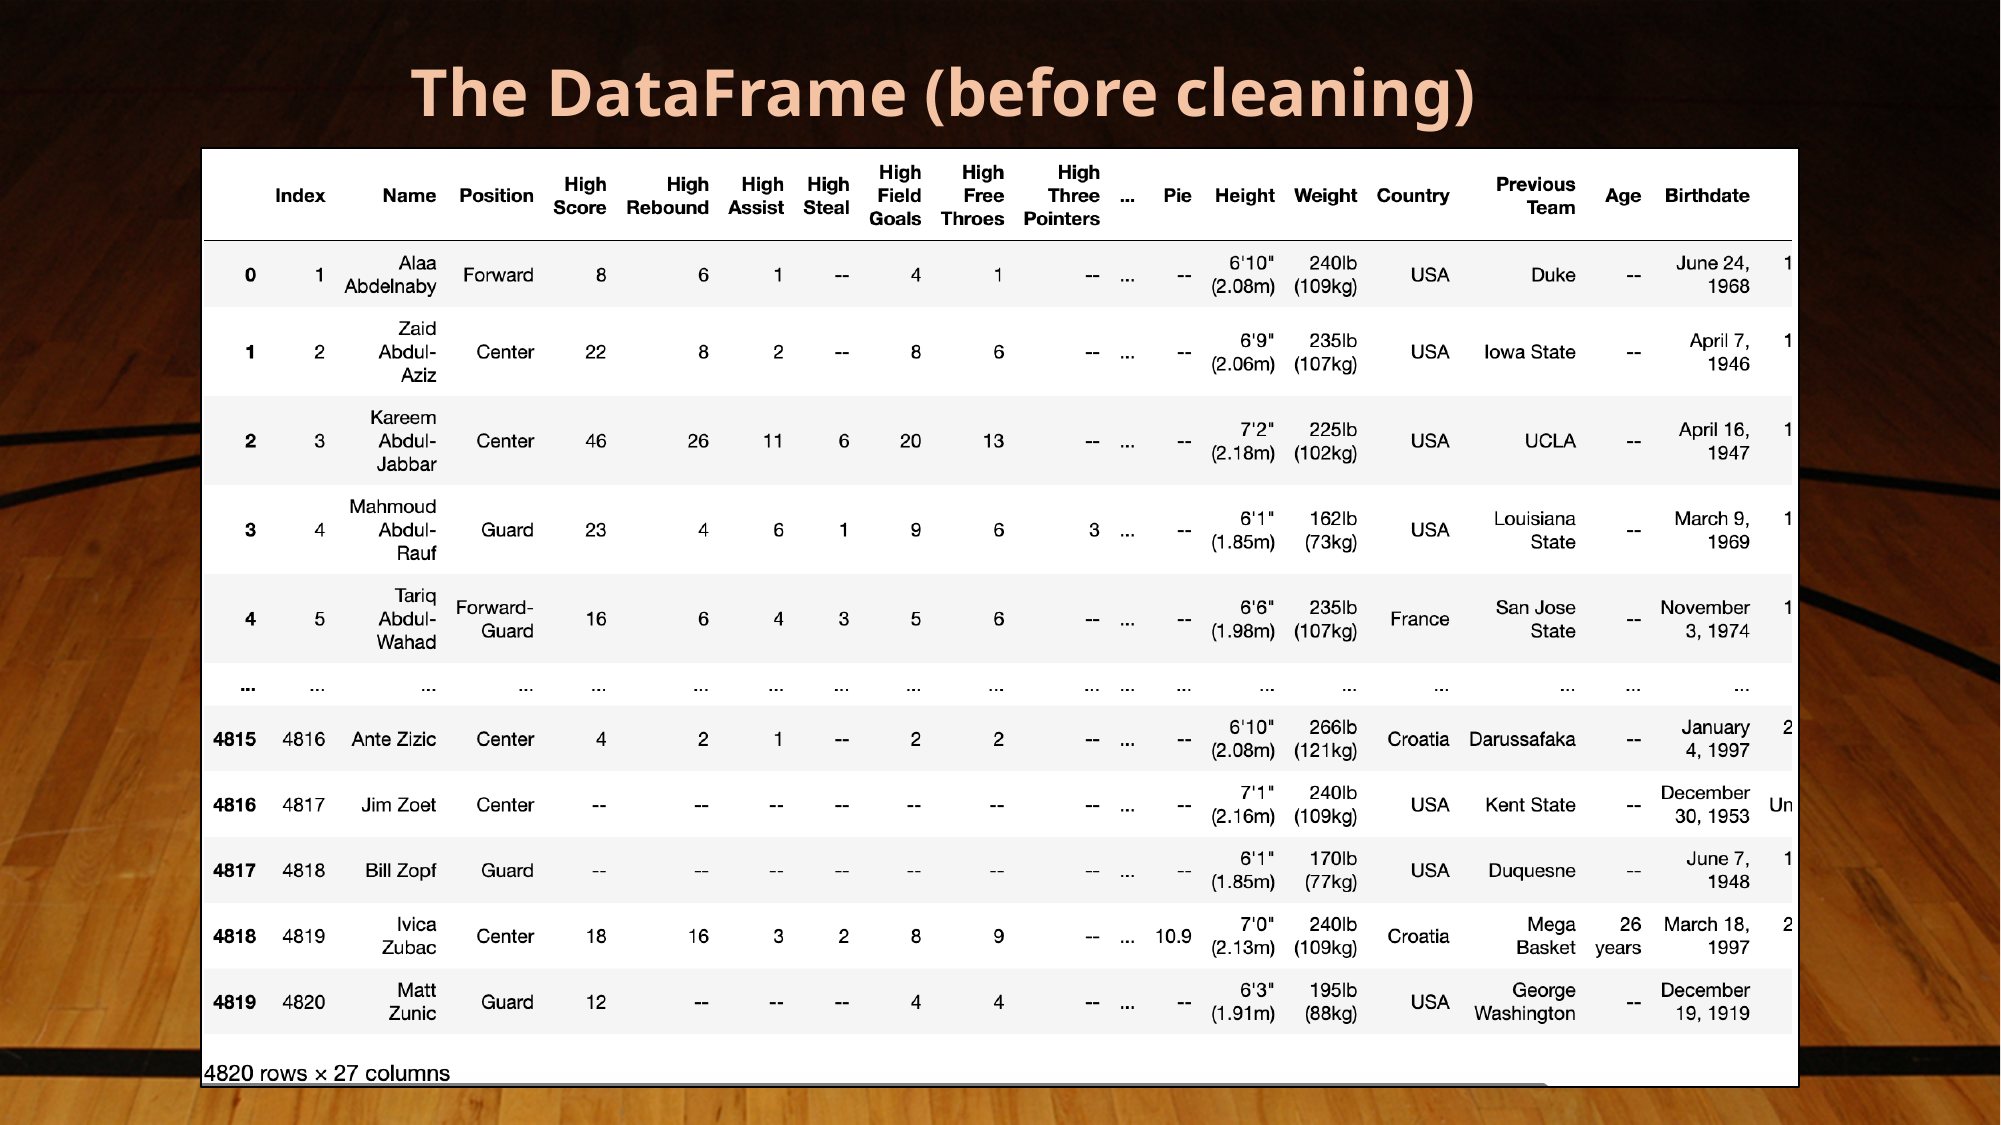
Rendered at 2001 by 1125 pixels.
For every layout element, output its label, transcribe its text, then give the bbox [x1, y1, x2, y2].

text_box The DataFrame (before cleaning) [395, 0, 1528, 138]
picture [0, 0, 2001, 1125]
